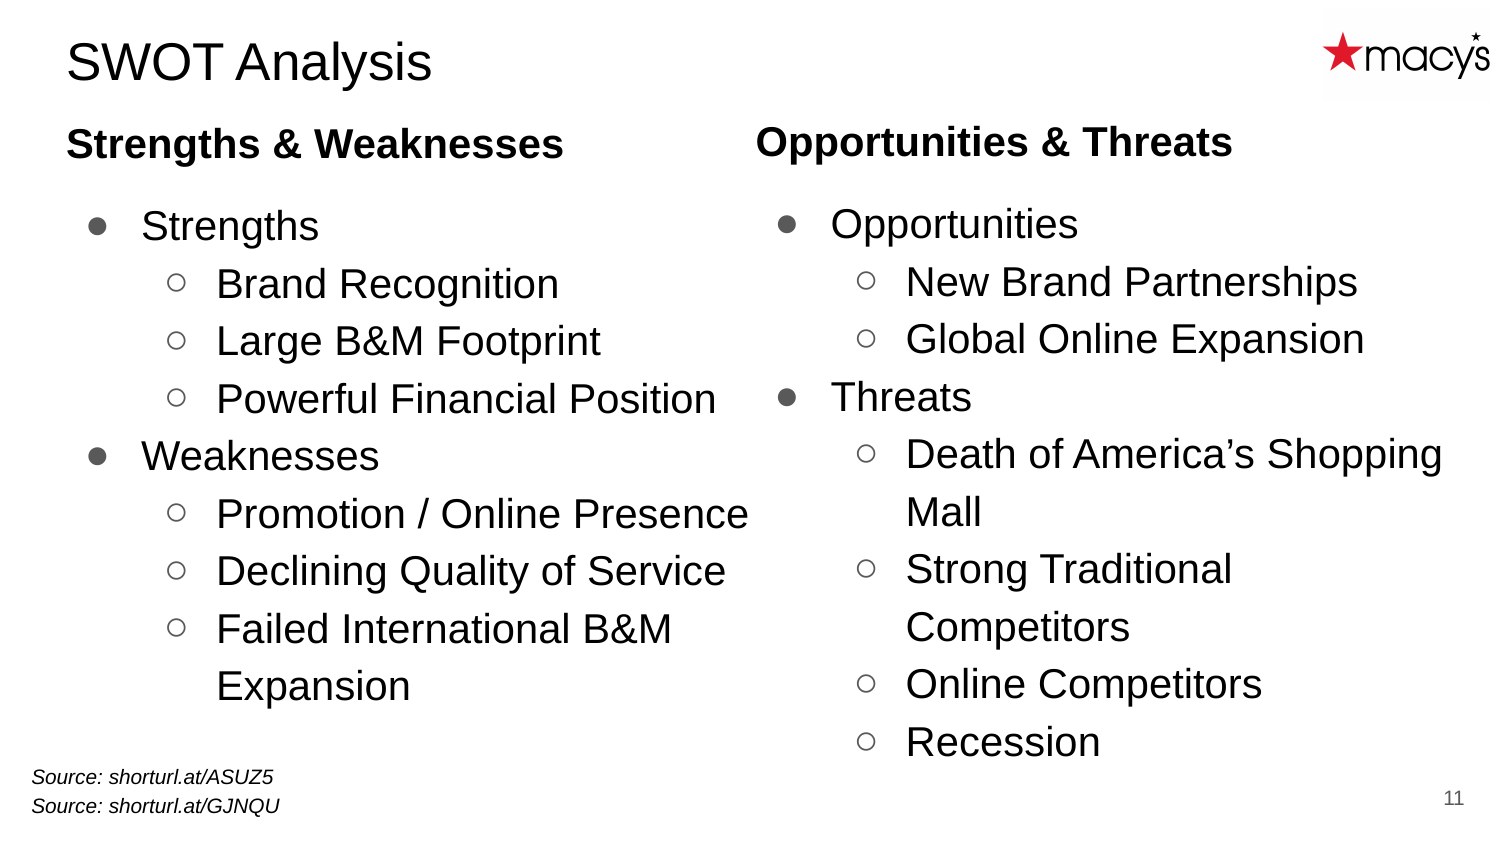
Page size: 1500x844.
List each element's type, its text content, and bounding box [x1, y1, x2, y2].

text_box Source: shorturl.at/ASUZ5 Source: shorturl.at/GJNQU [16, 744, 664, 833]
title SWOT Analysis [51, 12, 1317, 107]
list Strengths & Weaknesses Strengths Brand Recognition Large B&M Footprint Powerful Financial Position Weaknesses Promotion / Online Presence Declining Quality of Service Failed International B&M Expansion [51, 93, 794, 681]
slide_number 11 [1389, 764, 1480, 830]
text_box Opportunities & Threats Opportunities New Brand Partnerships Global Online Expansion Threats Death of America’s Shopping Mall Strong Traditional Competitors Online Competitors Recession [740, 107, 1480, 793]
picture [1321, 7, 1490, 103]
